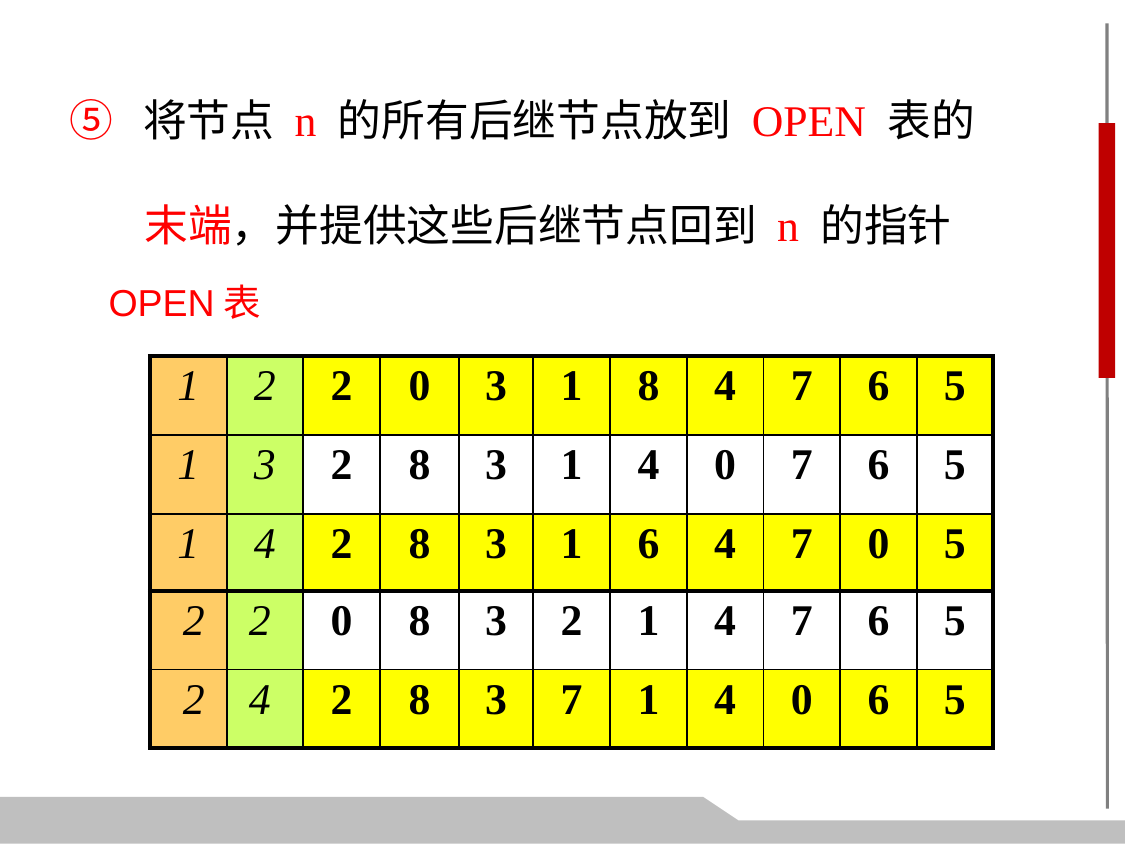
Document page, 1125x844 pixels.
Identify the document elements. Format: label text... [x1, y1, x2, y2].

table_header 5 [918, 358, 991, 434]
table_cell 6 [611, 515, 686, 589]
table_cell 7 [764, 515, 839, 589]
table_cell 1 [534, 515, 609, 589]
table_cell 5 [918, 670, 991, 746]
text_box OPEN表 [93, 271, 422, 332]
table_cell 1 [611, 670, 686, 746]
table_header 1 [611, 593, 686, 669]
table_cell 4 [228, 515, 302, 589]
table_header 2 [228, 358, 302, 434]
table_header 6 [841, 593, 916, 669]
table_cell 1 [152, 436, 226, 513]
table_cell 2 [304, 436, 379, 513]
table_cell 4 [228, 670, 302, 746]
table_cell 3 [460, 670, 532, 746]
table_header 1 [534, 358, 609, 434]
table_header 8 [611, 358, 686, 434]
table_cell 5 [918, 436, 991, 513]
table_cell 4 [688, 670, 763, 746]
table_header 5 [918, 593, 991, 669]
table_cell 2 [152, 670, 226, 746]
table_cell 1 [534, 436, 609, 513]
table_header 8 [381, 593, 458, 669]
table_cell 7 [534, 670, 609, 746]
table_cell 1 [152, 515, 226, 589]
table_cell 6 [841, 436, 916, 513]
table_cell 0 [688, 436, 763, 513]
table_cell 5 [918, 515, 991, 589]
table_header 4 [688, 358, 763, 434]
table_cell 2 [304, 515, 379, 589]
table_cell 6 [841, 670, 916, 746]
table_header 6 [841, 358, 916, 434]
table_header 0 [381, 358, 458, 434]
table_cell 8 [381, 670, 458, 746]
table_cell 8 [381, 515, 458, 589]
table_header 2 [228, 593, 302, 669]
table_header 7 [764, 358, 839, 434]
table_header 3 [460, 593, 532, 669]
table_cell 0 [841, 515, 916, 589]
table_cell 4 [688, 515, 763, 589]
table_cell 2 [304, 670, 379, 746]
table_header 2 [304, 358, 379, 434]
text_box ⑤ 将节点 n 的所有后继节点放到 OPEN 表的末端，并提供这些后继节点回到 n 的指针 [54, 32, 1011, 258]
table_cell 8 [381, 436, 458, 513]
table_cell 3 [460, 436, 532, 513]
table_header 7 [764, 593, 839, 669]
table_header 0 [304, 593, 379, 669]
table_cell 3 [460, 515, 532, 589]
table_header 2 [534, 593, 609, 669]
table_header 3 [460, 358, 532, 434]
table_cell 0 [764, 670, 839, 746]
table_cell 3 [228, 436, 302, 513]
table_cell 4 [611, 436, 686, 513]
table_header 1 [152, 358, 226, 434]
table_cell 7 [764, 436, 839, 513]
table_header 4 [688, 593, 763, 669]
table_header 2 [152, 593, 226, 669]
